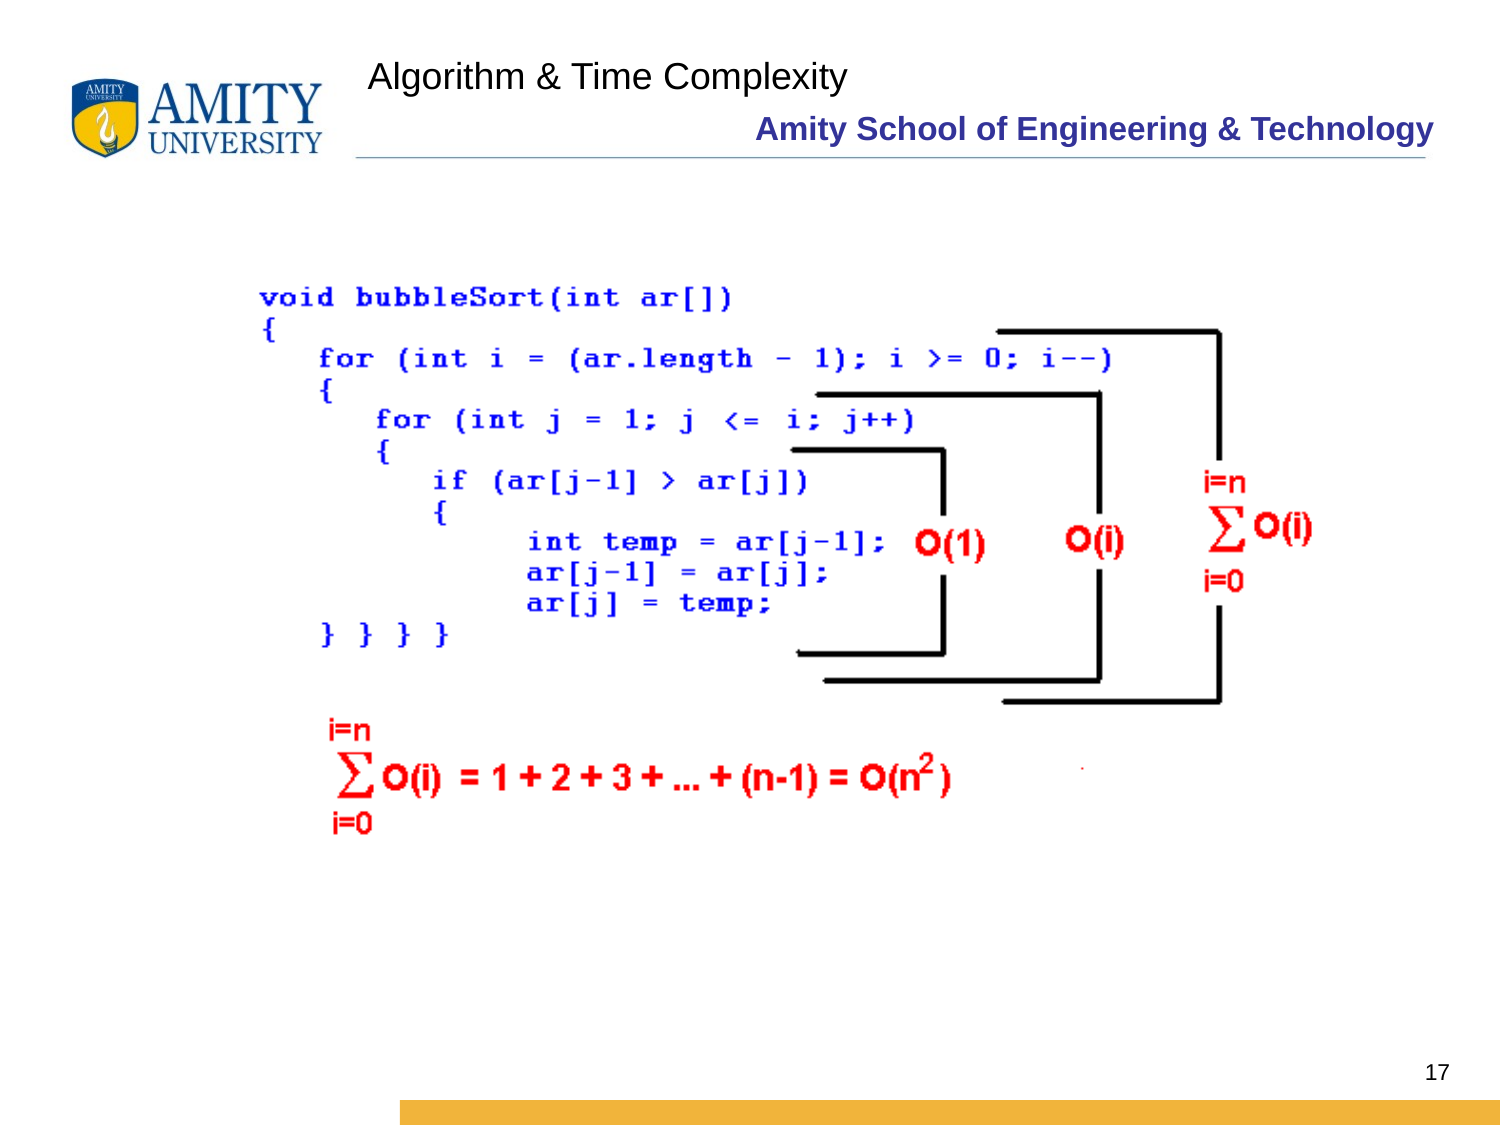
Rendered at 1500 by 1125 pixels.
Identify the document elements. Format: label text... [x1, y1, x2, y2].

picture [0, 0, 1500, 188]
text_box Algorithm & Time Complexity [352, 44, 864, 105]
slide_number 17 [1115, 1050, 1466, 1125]
picture [237, 274, 1331, 851]
